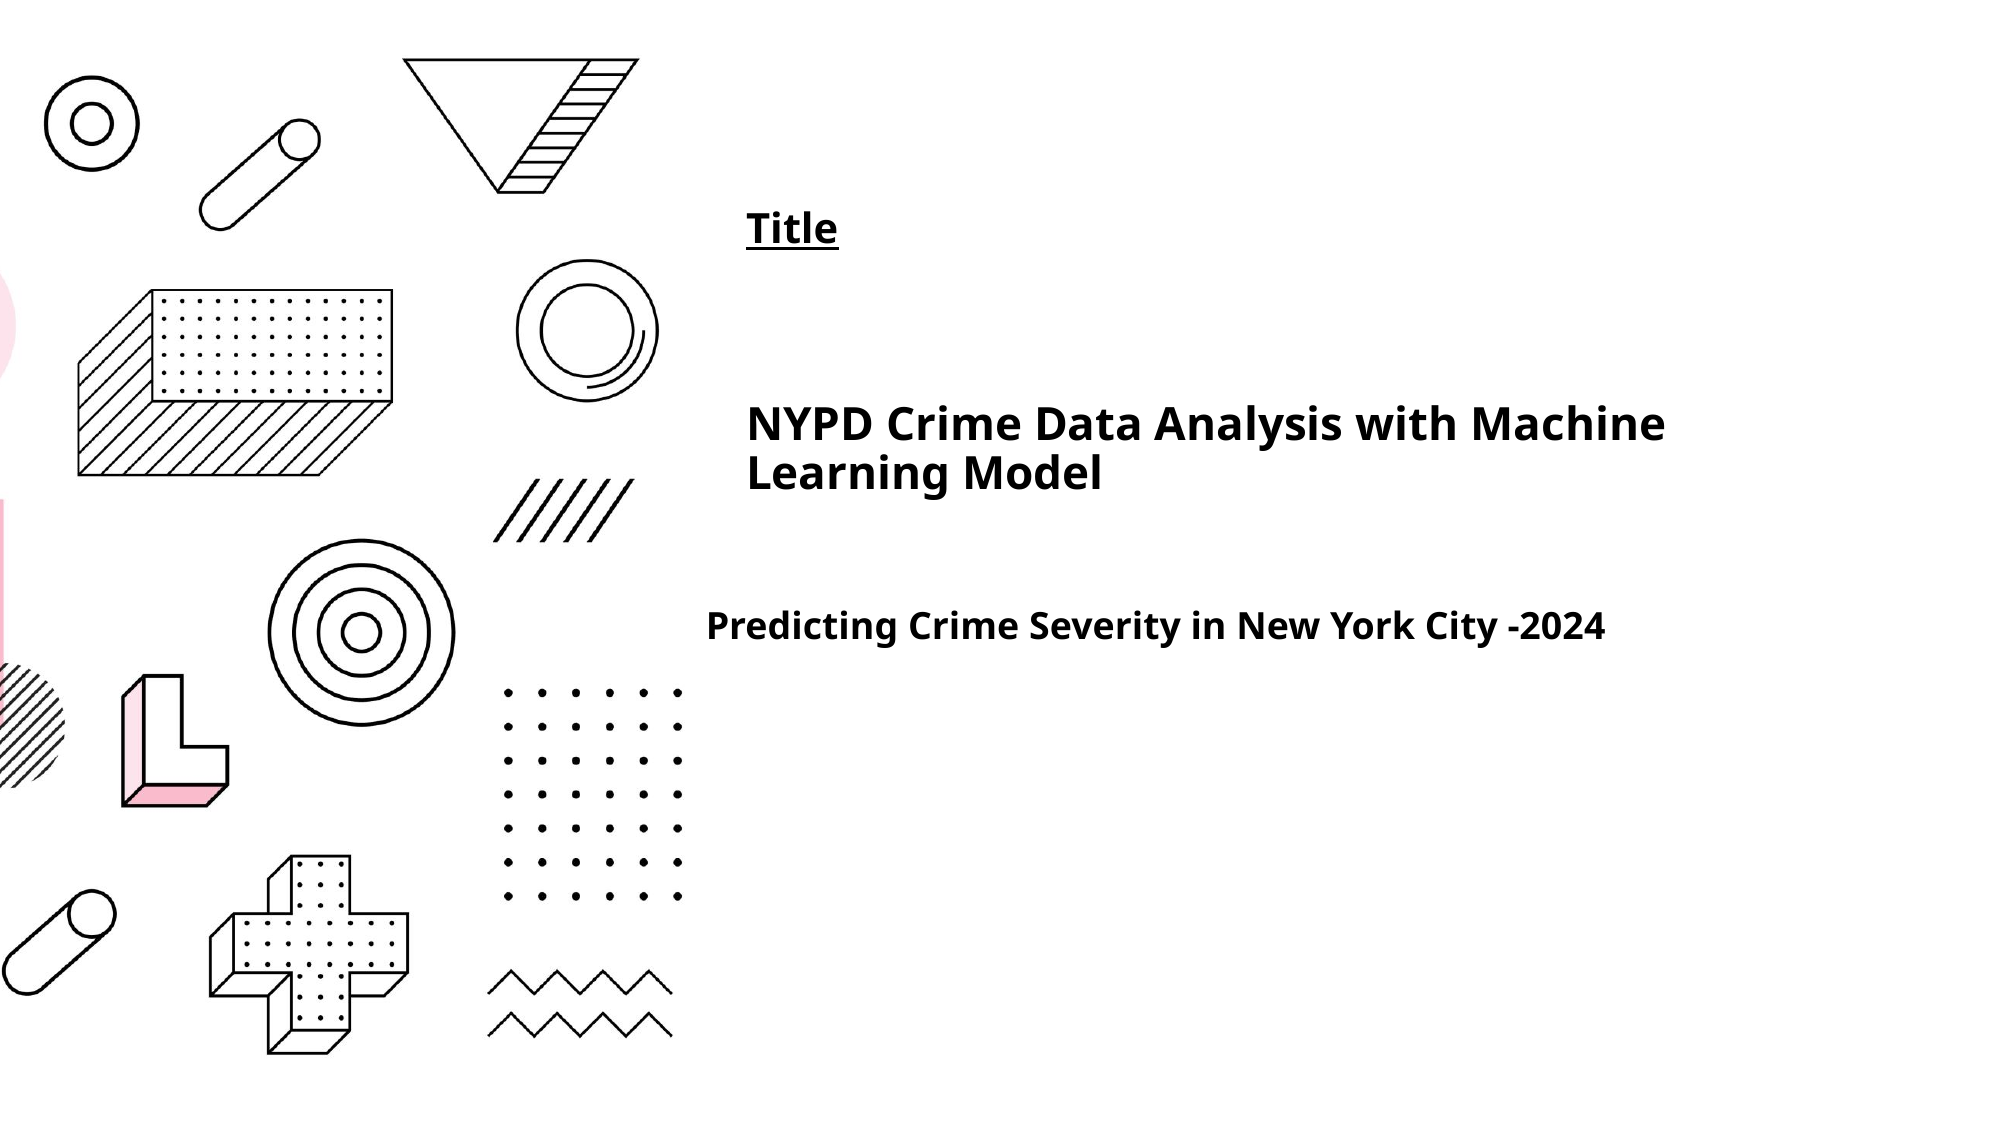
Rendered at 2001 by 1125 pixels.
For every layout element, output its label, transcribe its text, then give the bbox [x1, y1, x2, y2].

picture [0, 0, 686, 1125]
title Title NYPD Crime Data Analysis with Machine Learning Model [730, 119, 1841, 563]
subtitle Predicting Crime Severity in New York City -2024 [686, 599, 1720, 683]
